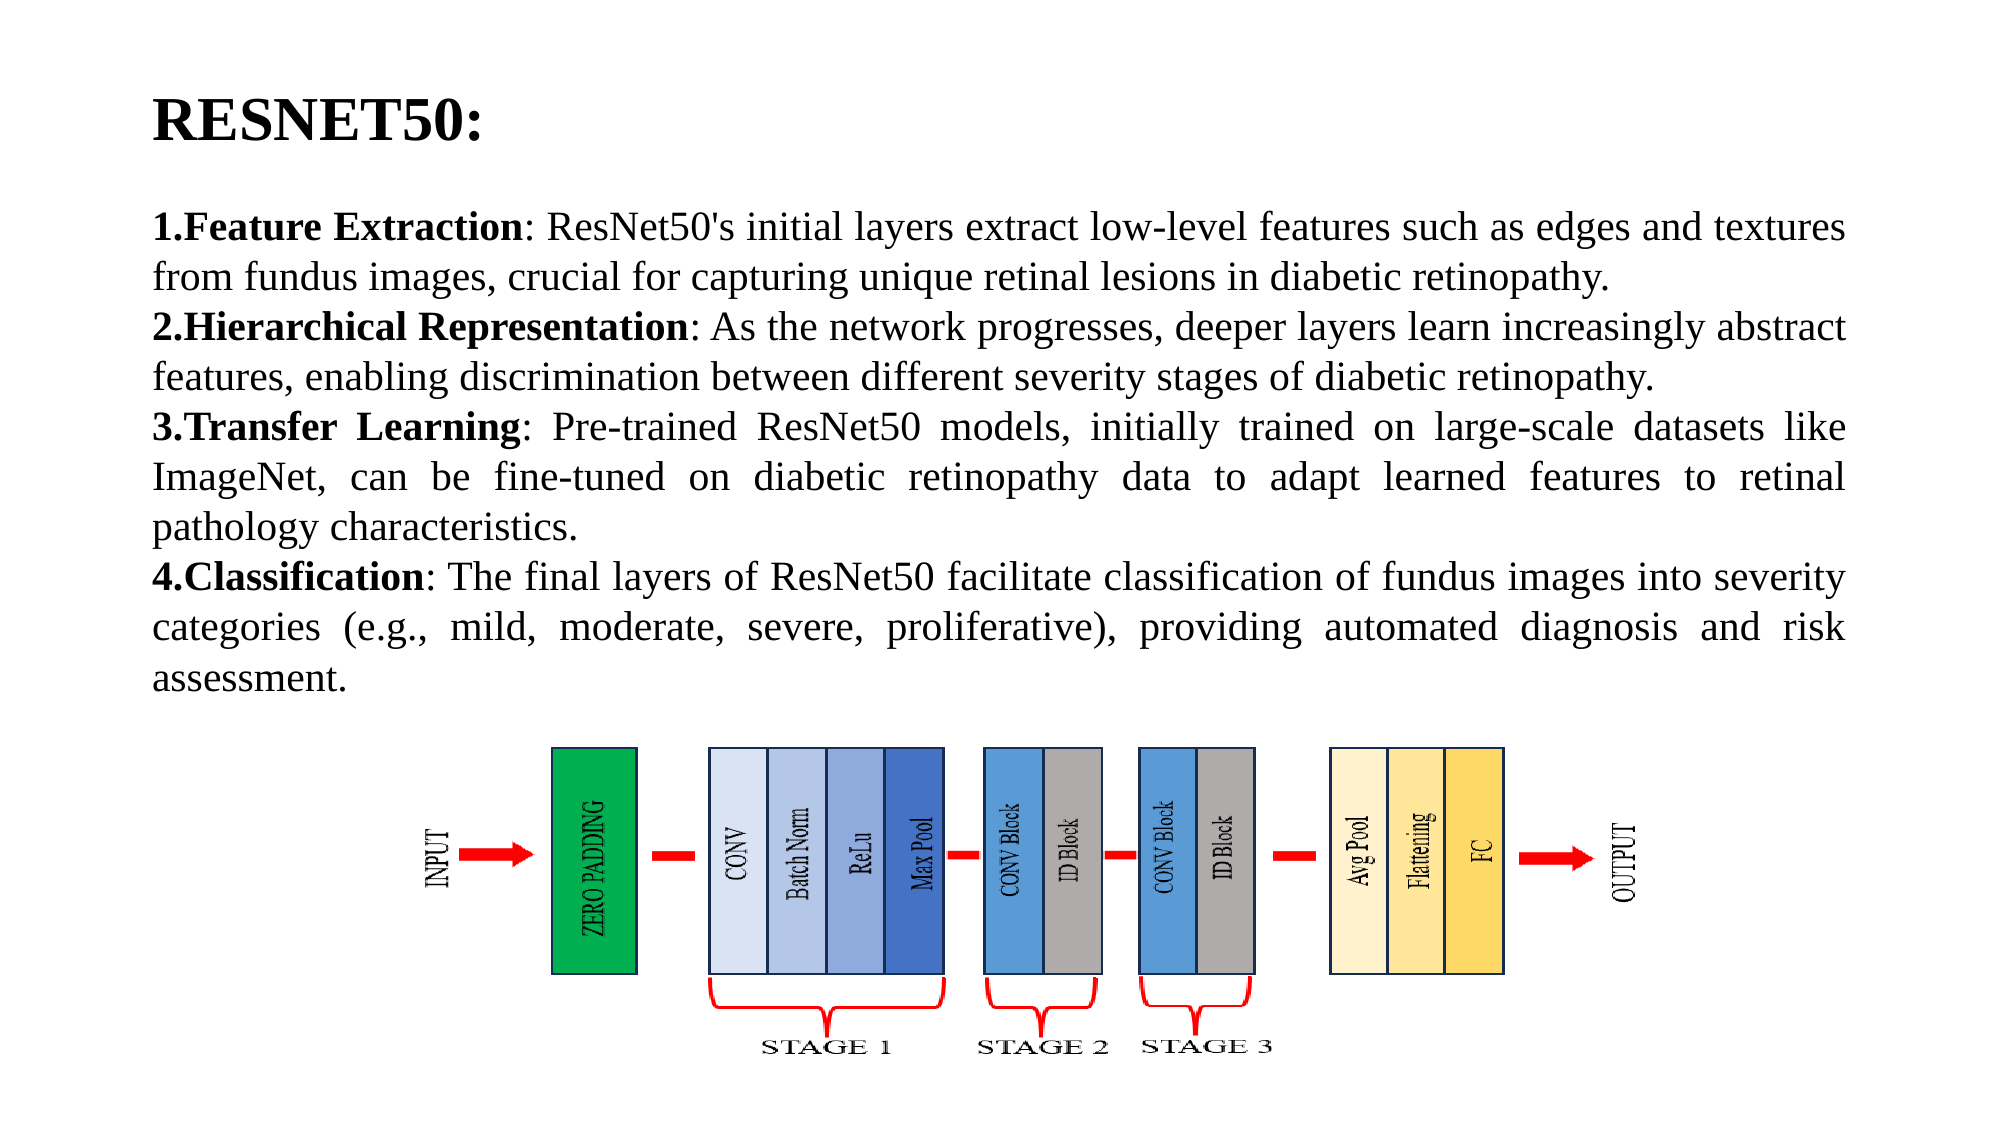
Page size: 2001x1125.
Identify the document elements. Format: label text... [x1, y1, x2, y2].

picture [381, 724, 1651, 1063]
title RESNET50: [137, 62, 1863, 179]
text_box Feature Extraction: ResNet50's initial layers extract low-level features such as edges and textures from fundus images, crucial for capturing unique retinal lesions in diabetic retinopathy. Hierarchical Representation: As the network progresses, deeper layers learn increasingly abstract features, enabling discrimination between different severity stages of diabetic retinopathy. Transfer Learning: Pre-trained ResNet50 models, initially trained on large-scale datasets like ImageNet, can be fine-tuned on diabetic retinopathy data to adapt learned features to retinal pathology characteristics. Classification: The final layers of ResNet50 facilitate classification of fundus images into severity categories (e.g., mild, moderate, severe, proliferative), providing automated diagnosis and risk assessment. [137, 191, 1863, 707]
